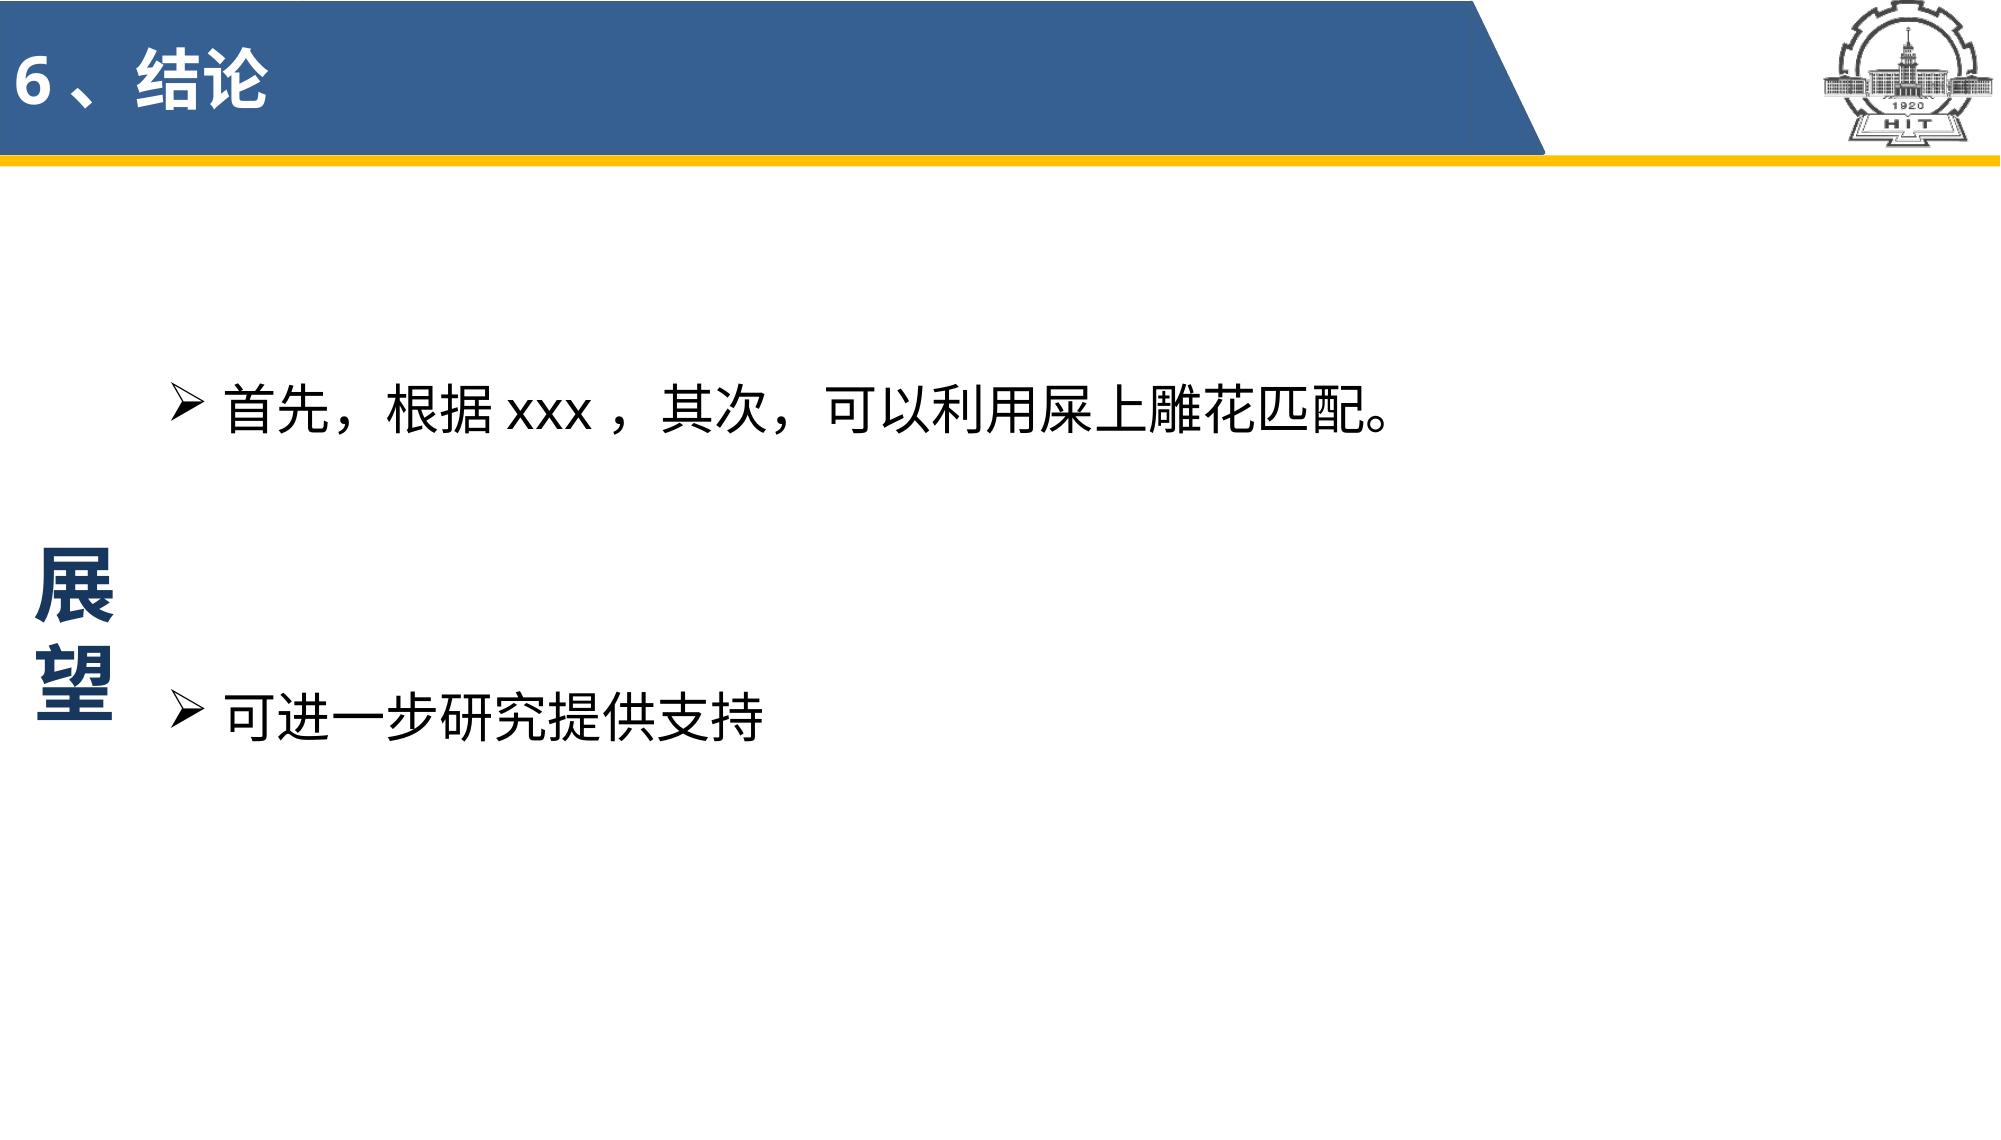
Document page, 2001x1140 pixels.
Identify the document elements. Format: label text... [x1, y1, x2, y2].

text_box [0, 2, 1544, 153]
text_box 展 望 [0, 524, 181, 739]
text_box 可进一步研究提供支持 [151, 675, 1840, 756]
text_box [0, 153, 1805, 169]
picture [1810, 0, 2001, 168]
text_box 首先，根据xxx，其次，可以利用屎上雕花匹配。 [151, 368, 1835, 448]
